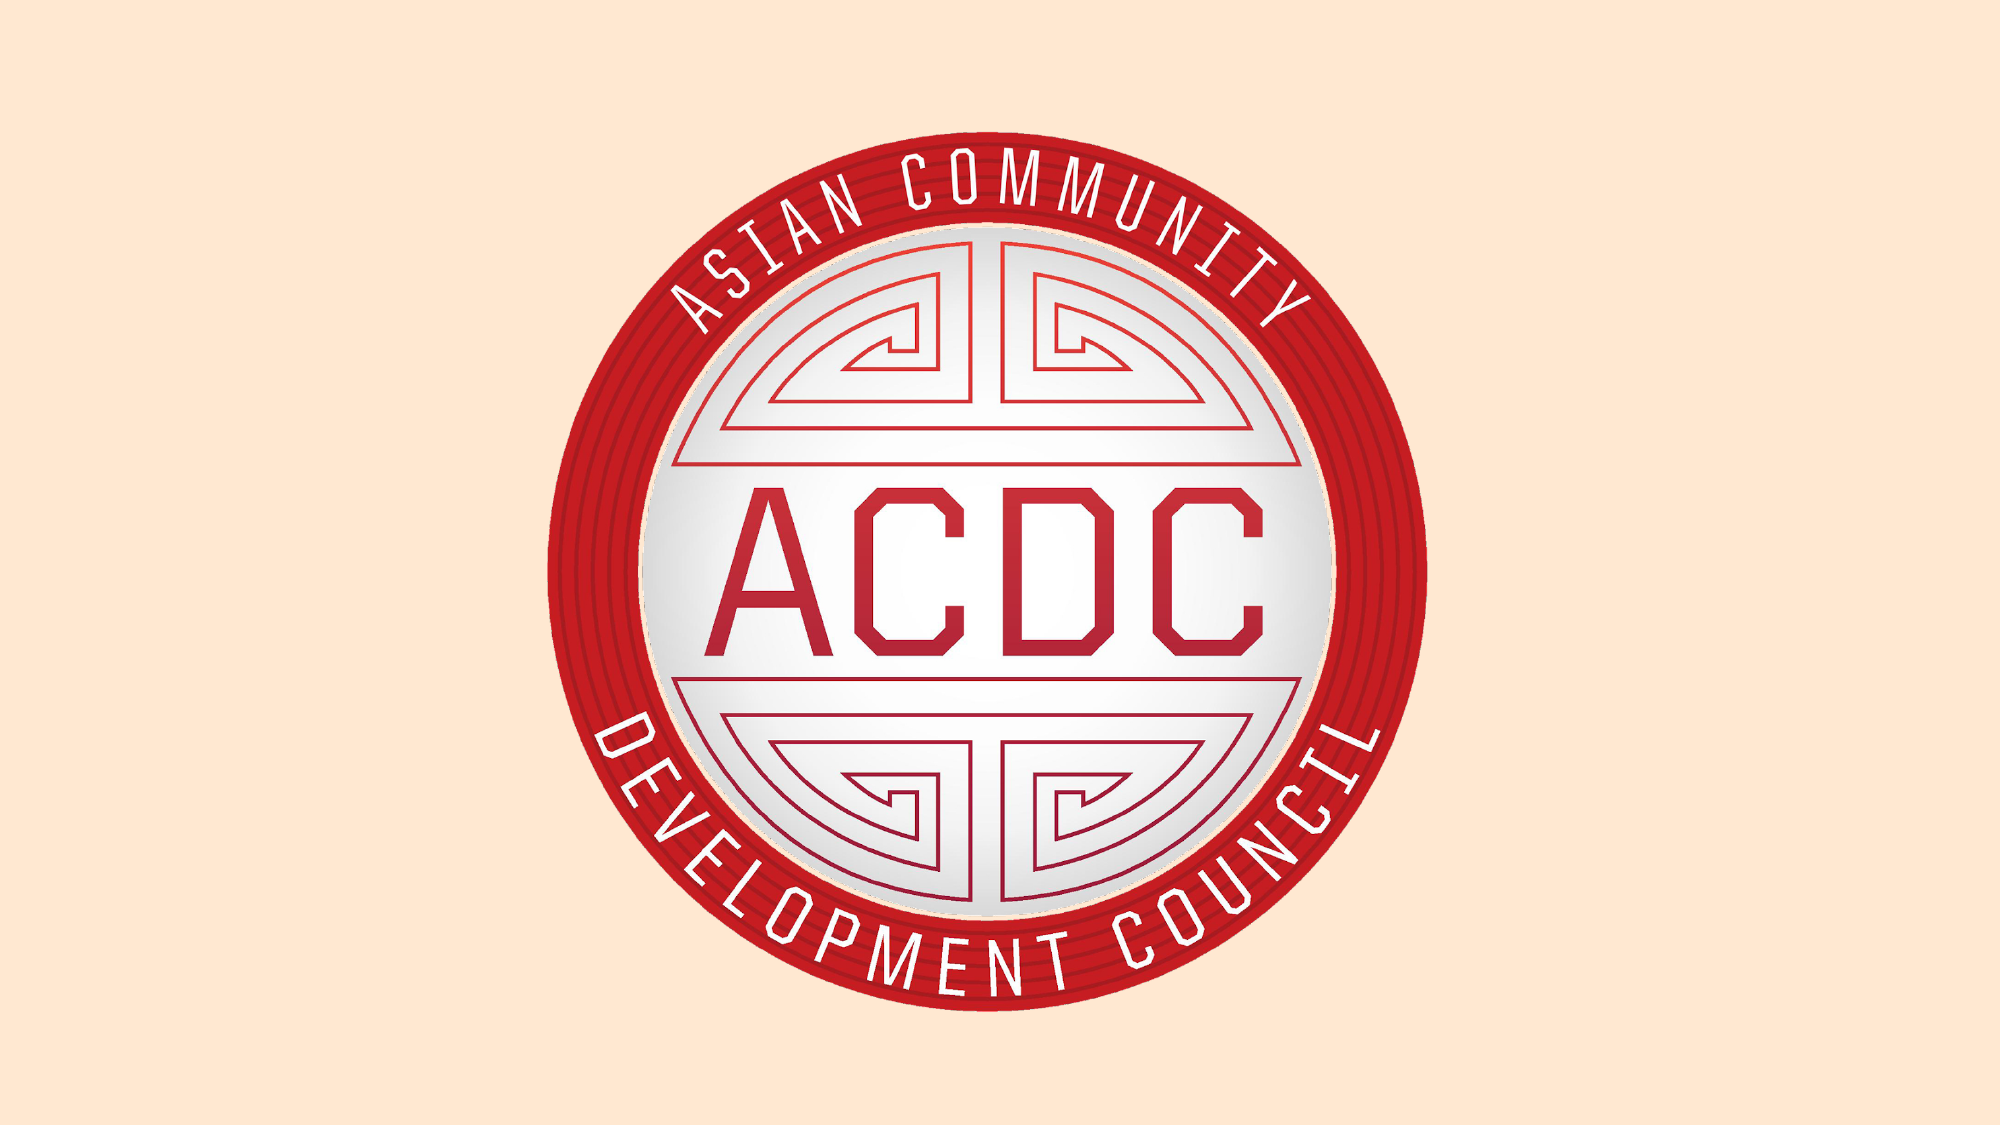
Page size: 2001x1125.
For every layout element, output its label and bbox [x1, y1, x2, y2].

picture [472, 0, 2000, 1049]
